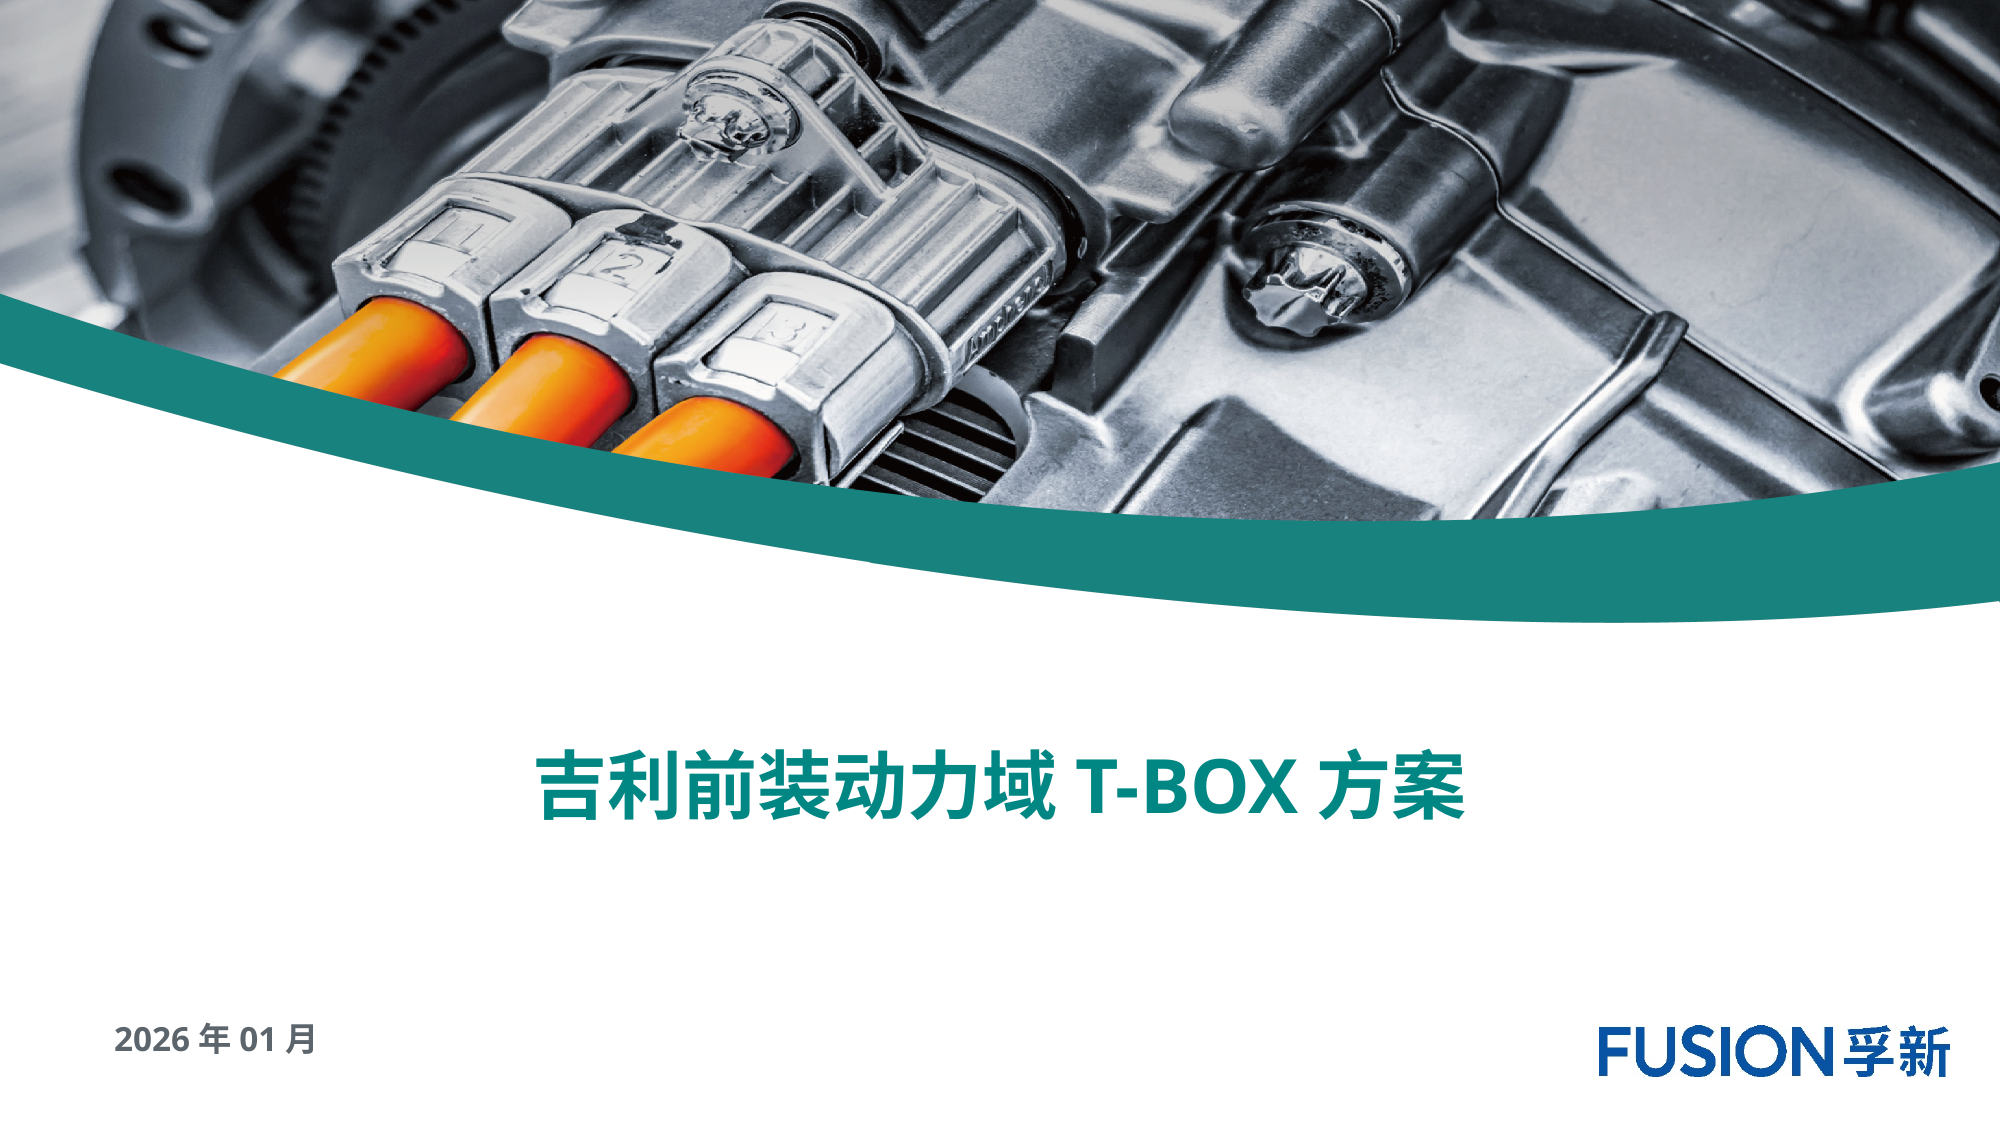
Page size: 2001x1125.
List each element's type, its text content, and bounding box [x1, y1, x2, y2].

picture [1599, 1025, 1950, 1077]
title 吉利前装动力域T-BOX方案 [113, 738, 1886, 903]
list 2026年01月 [114, 1014, 1886, 1074]
picture [0, 0, 2000, 984]
